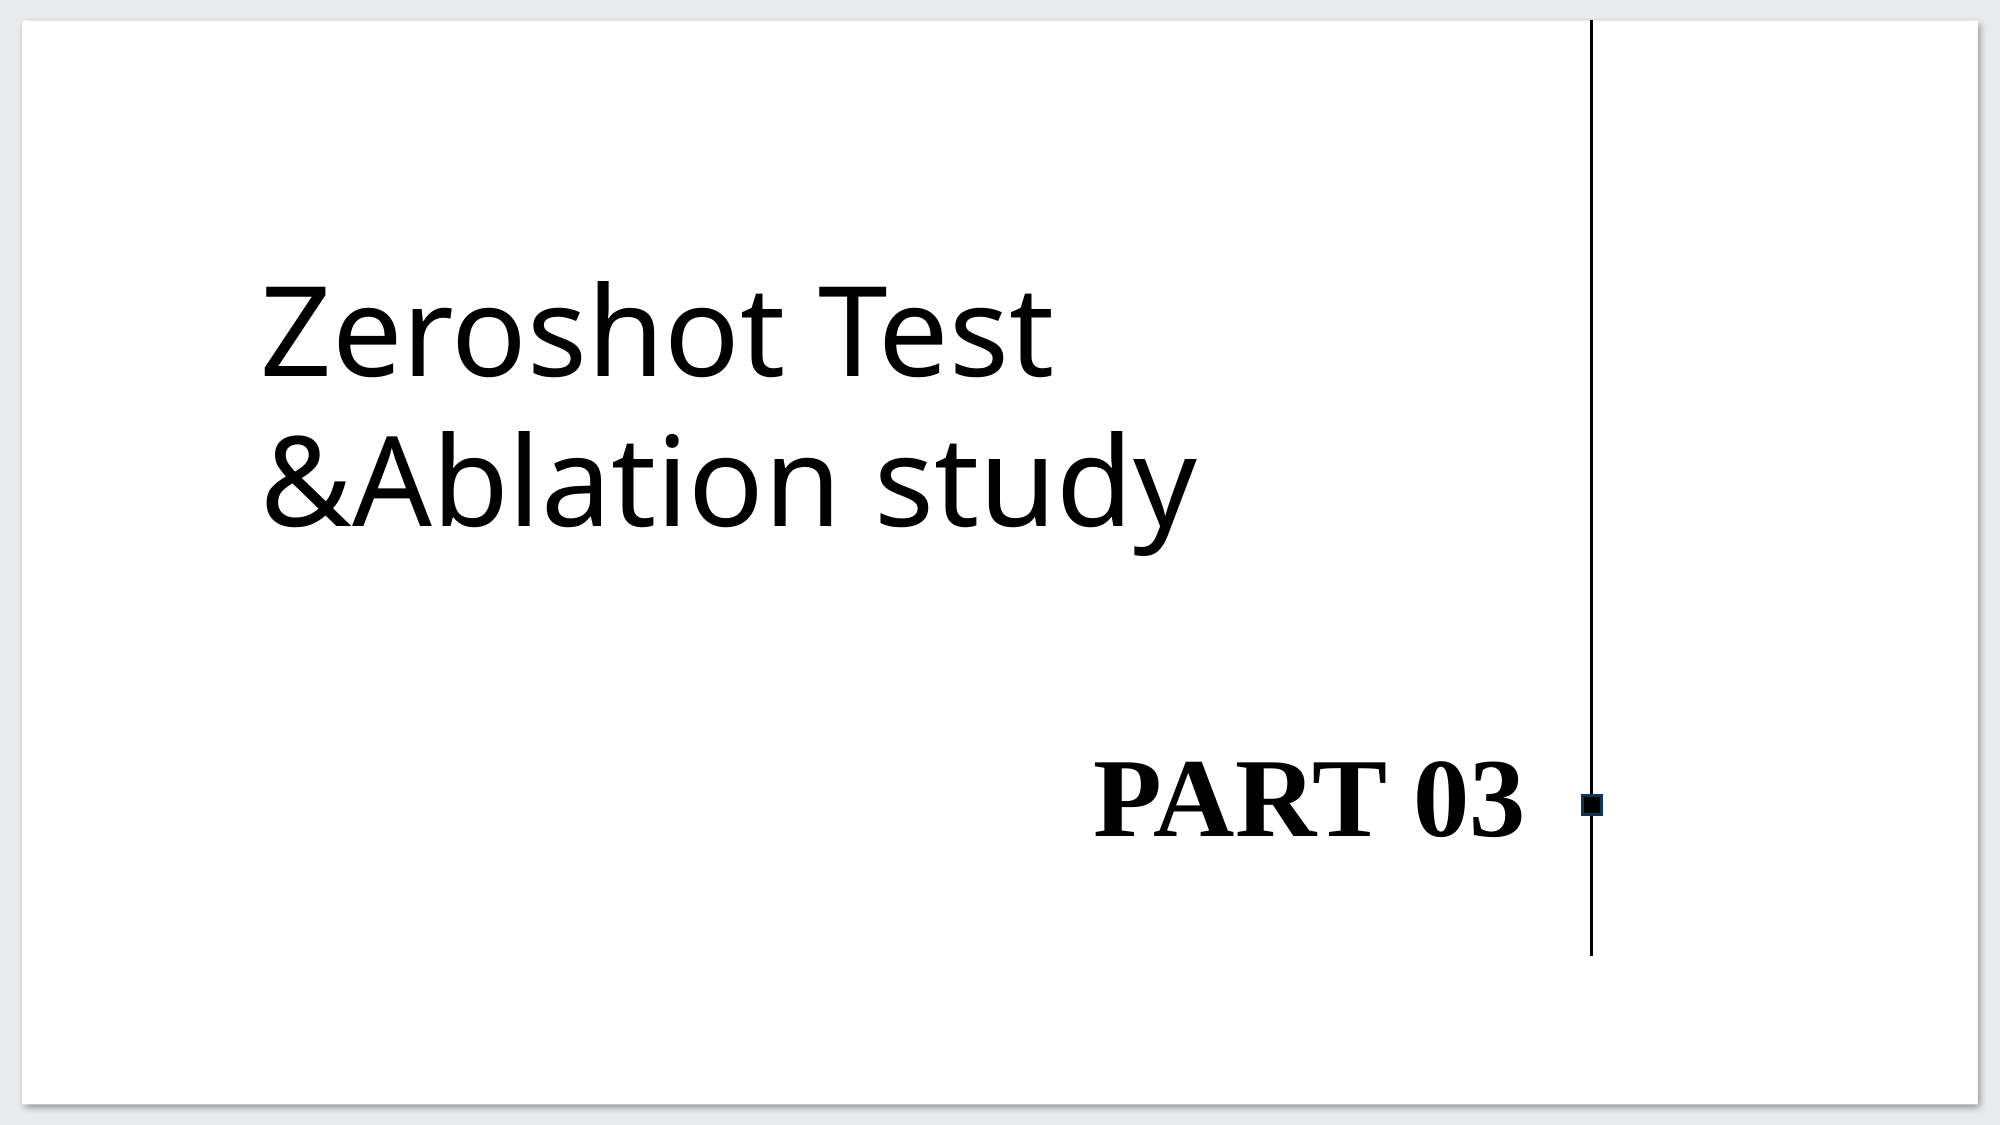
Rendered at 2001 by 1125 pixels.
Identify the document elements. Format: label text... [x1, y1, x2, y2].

text_box [1581, 794, 1591, 816]
text_box PART 03 [1011, 716, 1541, 867]
text_box [1592, 794, 1602, 816]
text_box Zeroshot Test &Ablation study [245, 244, 1502, 560]
